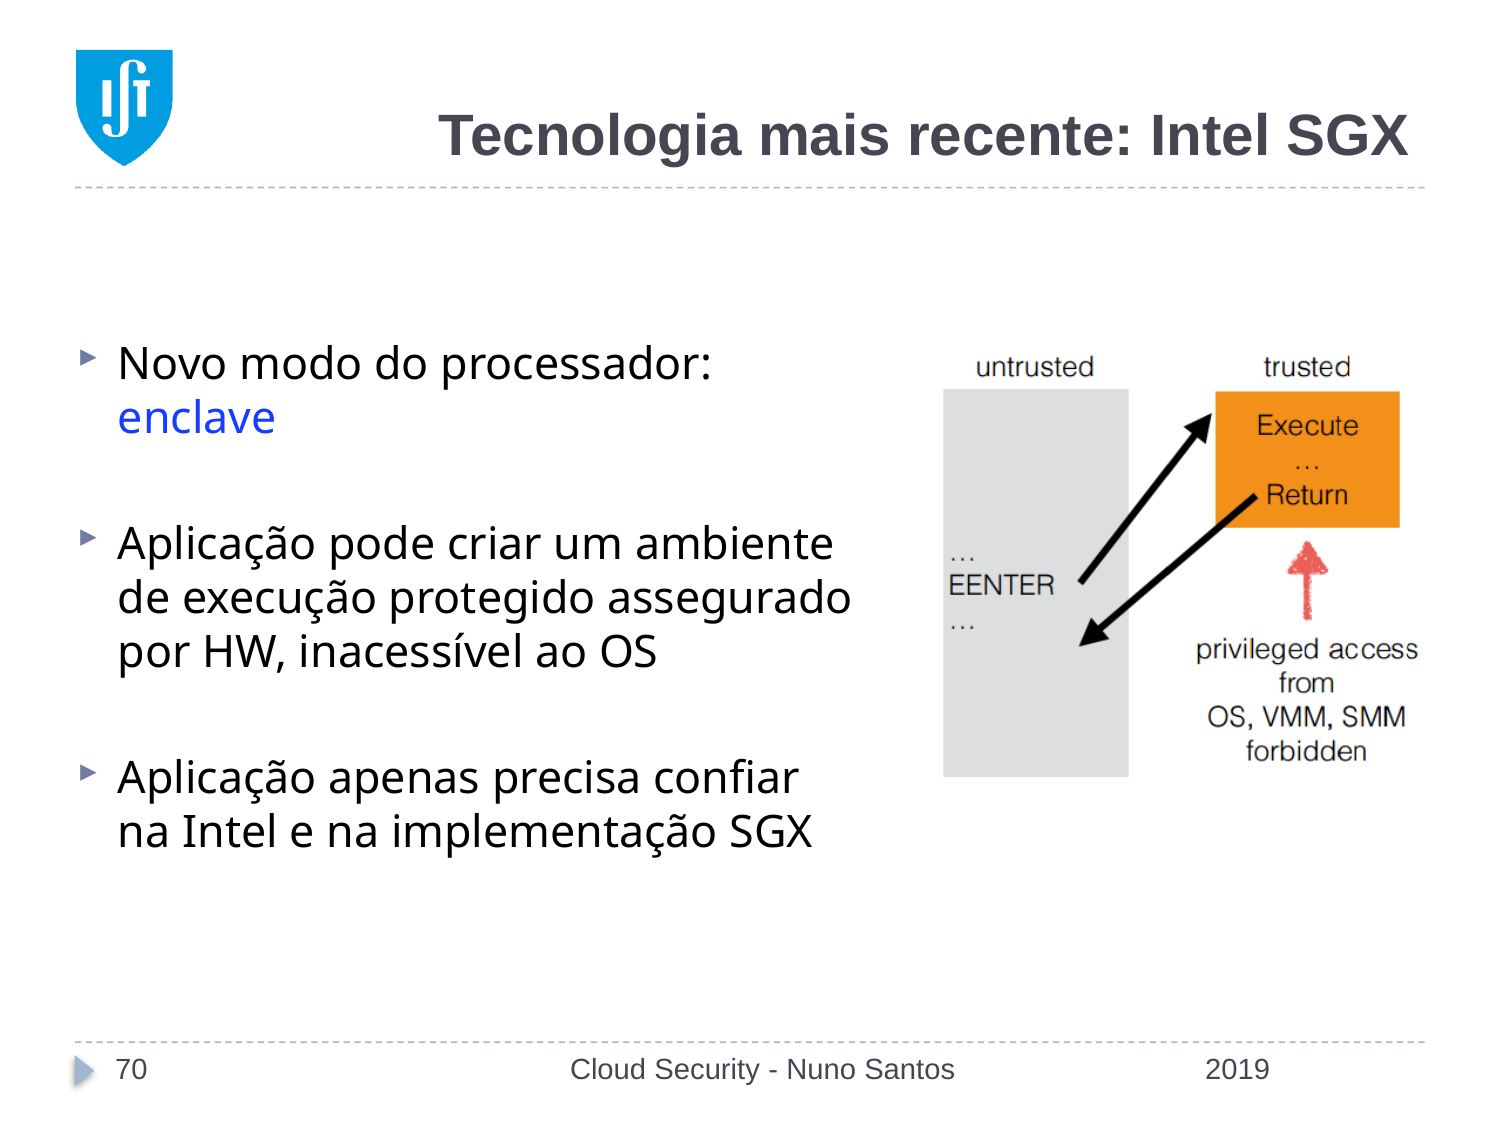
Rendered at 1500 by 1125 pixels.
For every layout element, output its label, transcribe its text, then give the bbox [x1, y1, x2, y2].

picture [68, 42, 180, 175]
picture [934, 348, 1428, 783]
slide_number 70 [100, 1042, 426, 1103]
slide_number 2019 [1051, 1042, 1426, 1103]
title Tecnologia mais recente: Intel SGX [200, 24, 1425, 175]
footer Cloud Security - Nuno Santos [475, 1042, 1051, 1103]
list Novo modo do processador: enclave Aplicação pode criar um ambiente de execução protegido assegurado por HW, inacessível ao OS Aplicação apenas precisa confiar na Intel e na implementação SGX [62, 327, 875, 913]
